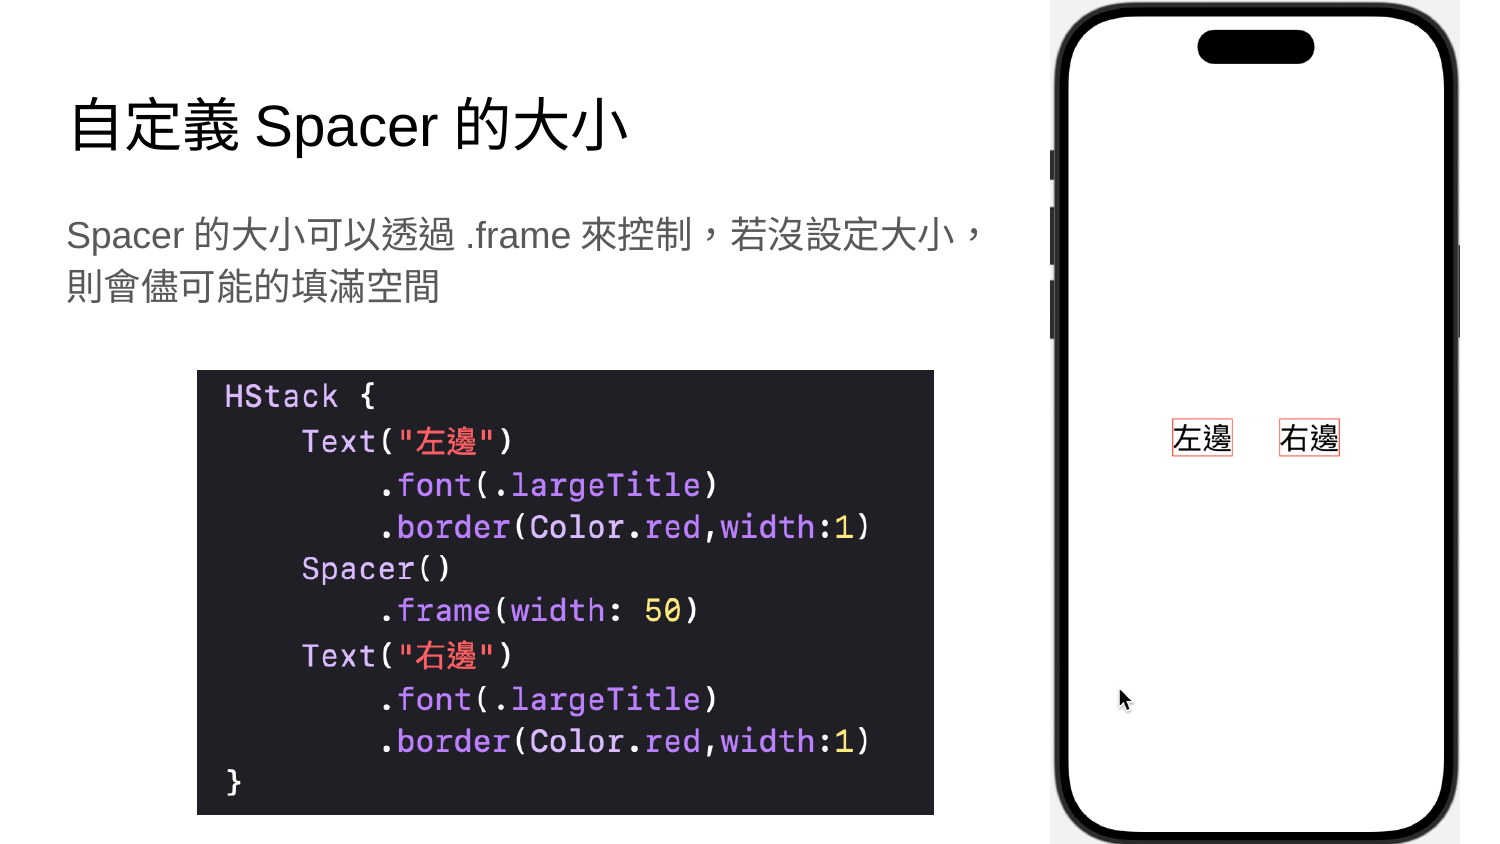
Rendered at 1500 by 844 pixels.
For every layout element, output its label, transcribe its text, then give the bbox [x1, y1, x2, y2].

list Spacer的大小可以透過.frame來控制，若沒設定大小，則會儘可能的填滿空間 [51, 189, 1021, 750]
picture [197, 370, 934, 815]
title 自定義Spacer的大小 [51, 72, 1045, 167]
picture [1050, 0, 1460, 844]
